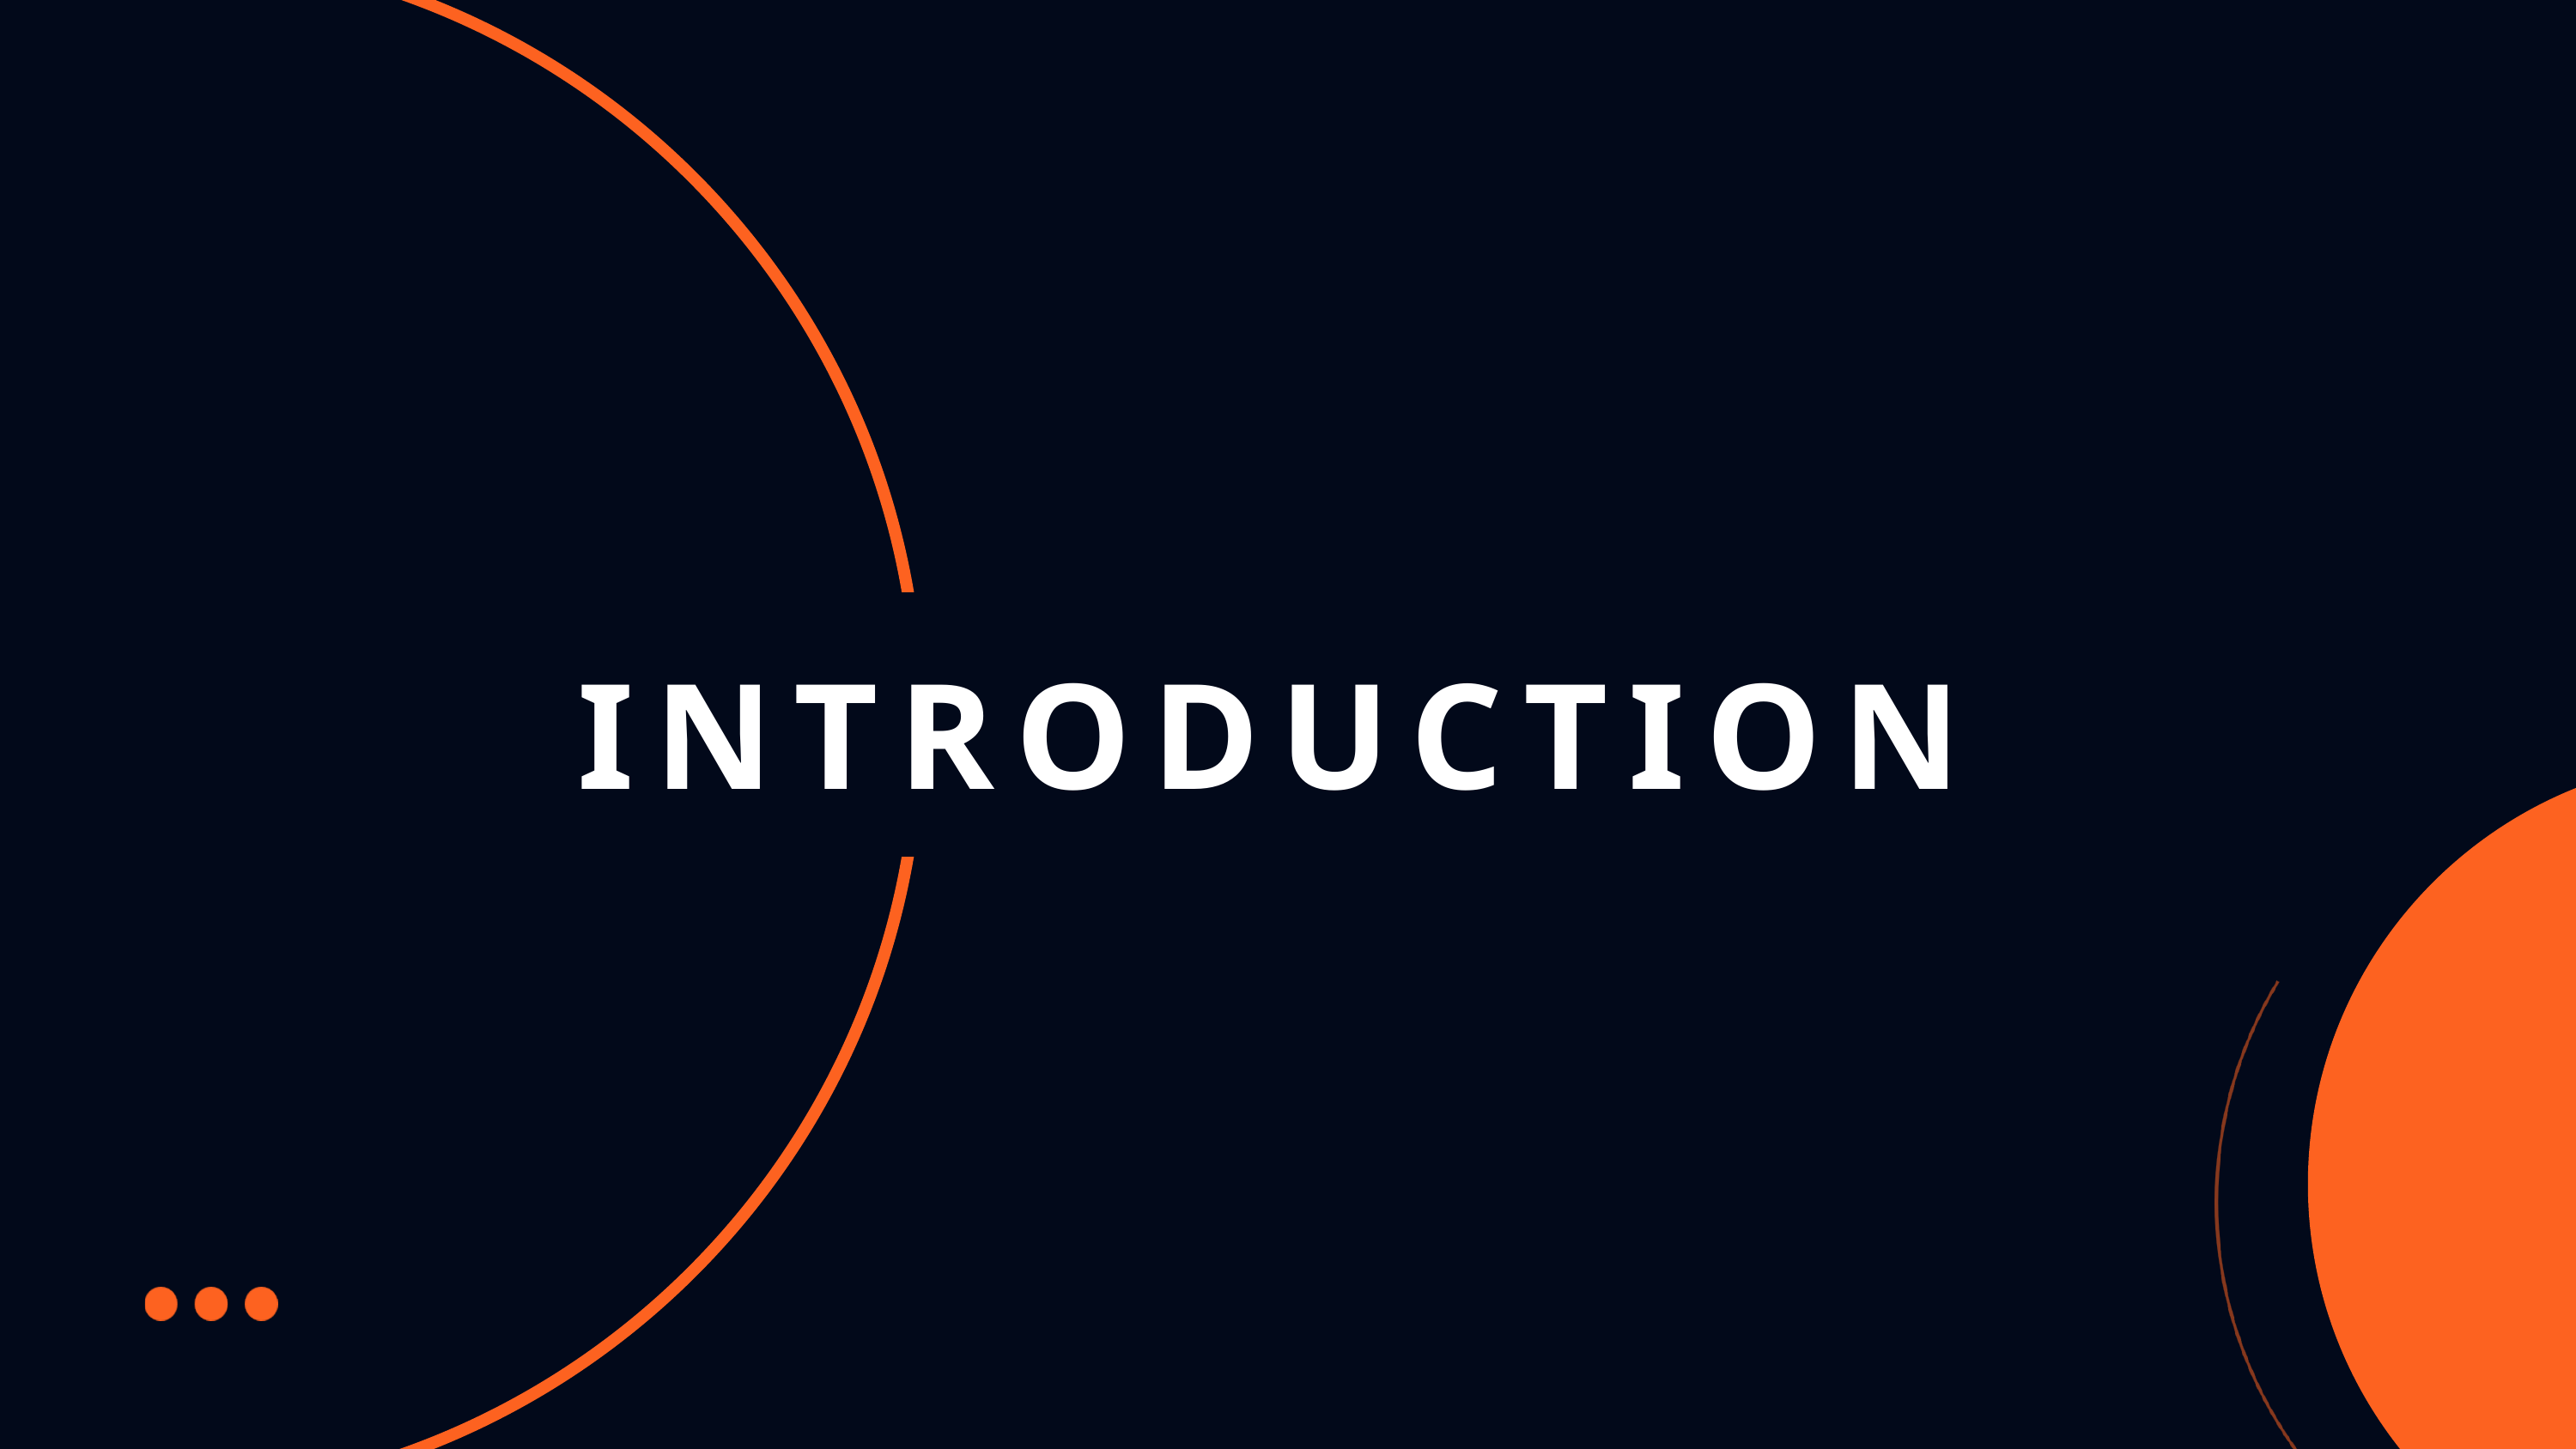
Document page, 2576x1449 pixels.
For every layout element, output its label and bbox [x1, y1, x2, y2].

text_box [0, 0, 920, 1449]
text_box [477, 591, 2196, 857]
text_box [2214, 980, 2303, 1449]
text_box [2307, 757, 2576, 1449]
